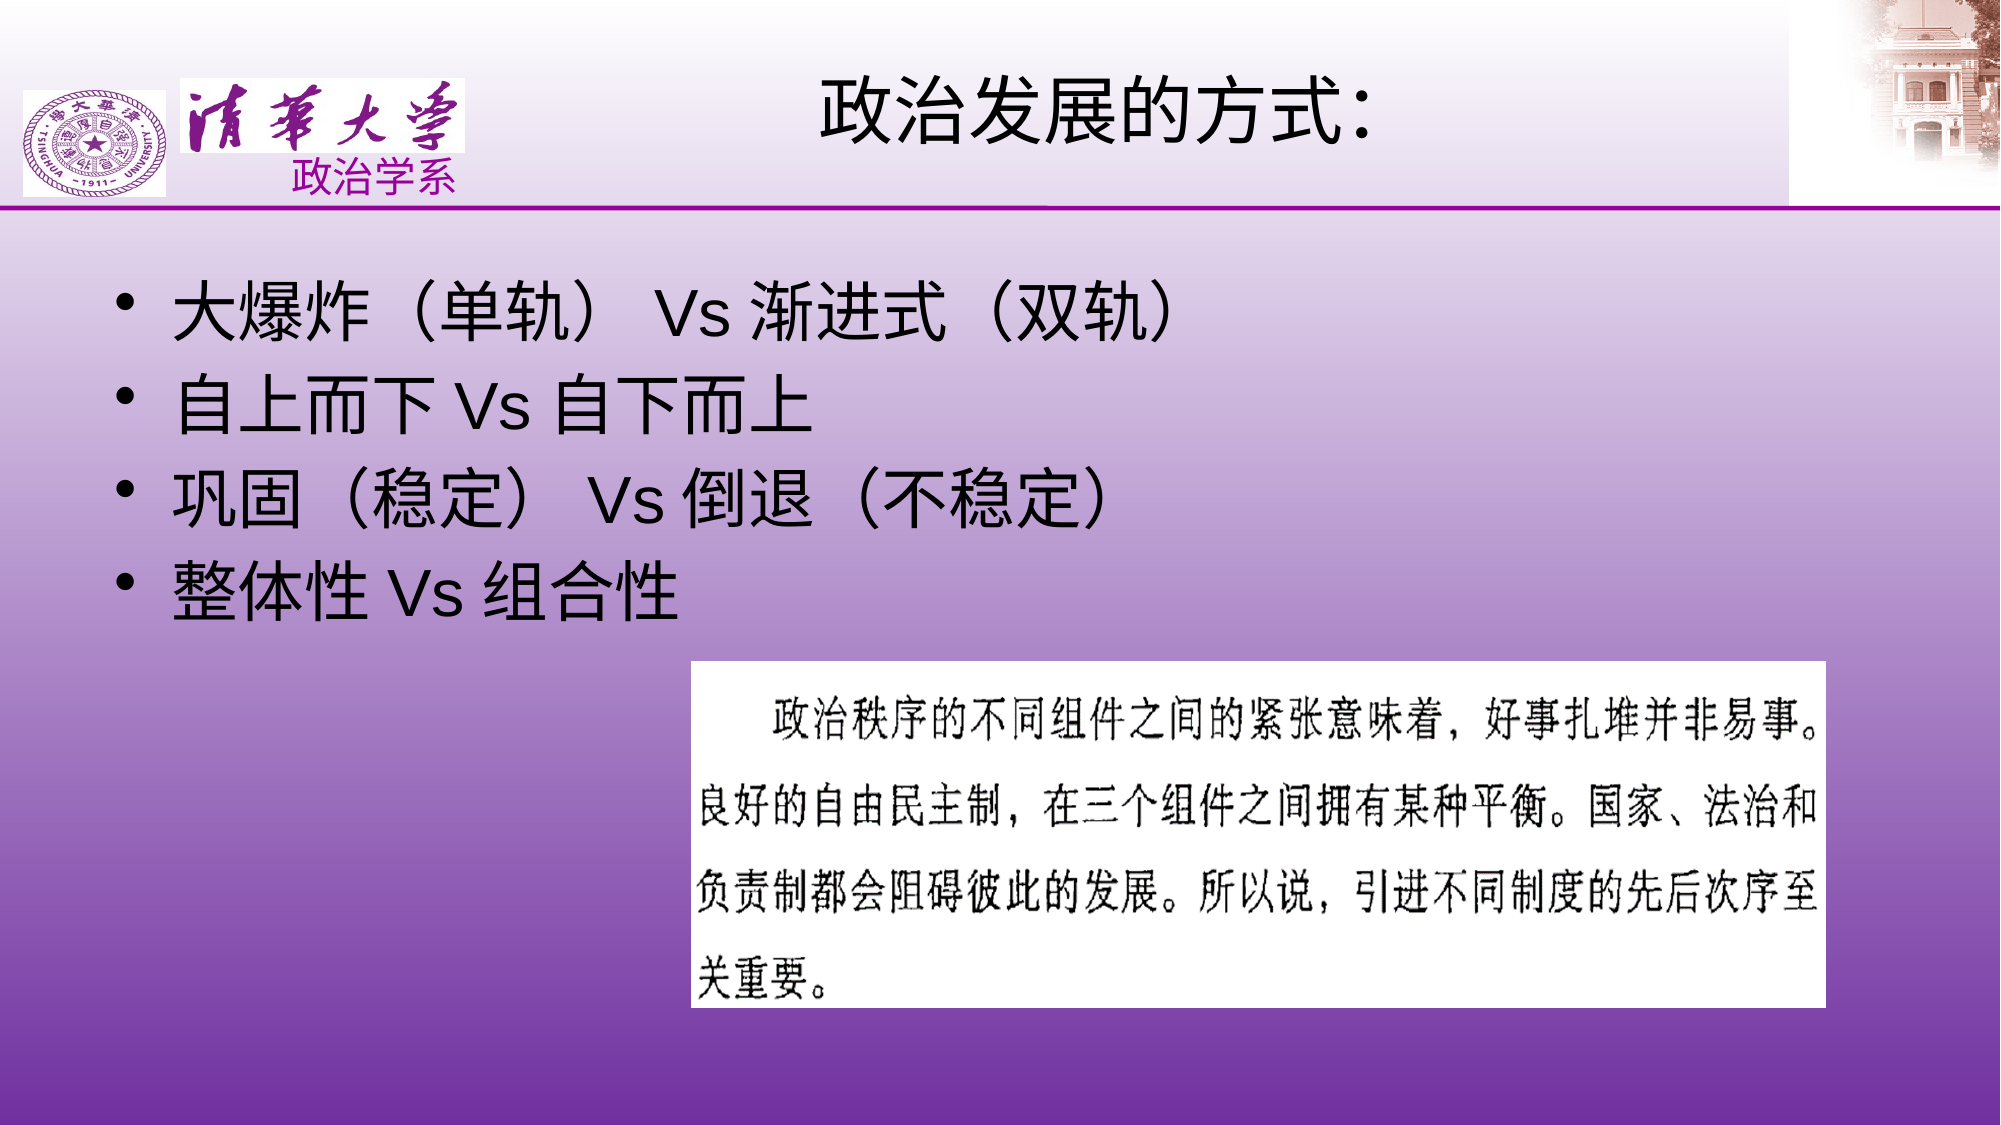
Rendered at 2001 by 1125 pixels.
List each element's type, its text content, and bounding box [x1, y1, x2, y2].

list 大爆炸（单轨）Vs渐进式（双轨） 自上而下Vs自下而上 巩固（稳定）Vs倒退（不稳定） 整体性Vs组合性 [99, 262, 1900, 1005]
picture [1789, 0, 2000, 205]
picture [180, 78, 465, 153]
title 政治发展的方式： [496, 45, 1741, 173]
picture [691, 661, 1826, 1009]
picture [23, 90, 166, 197]
